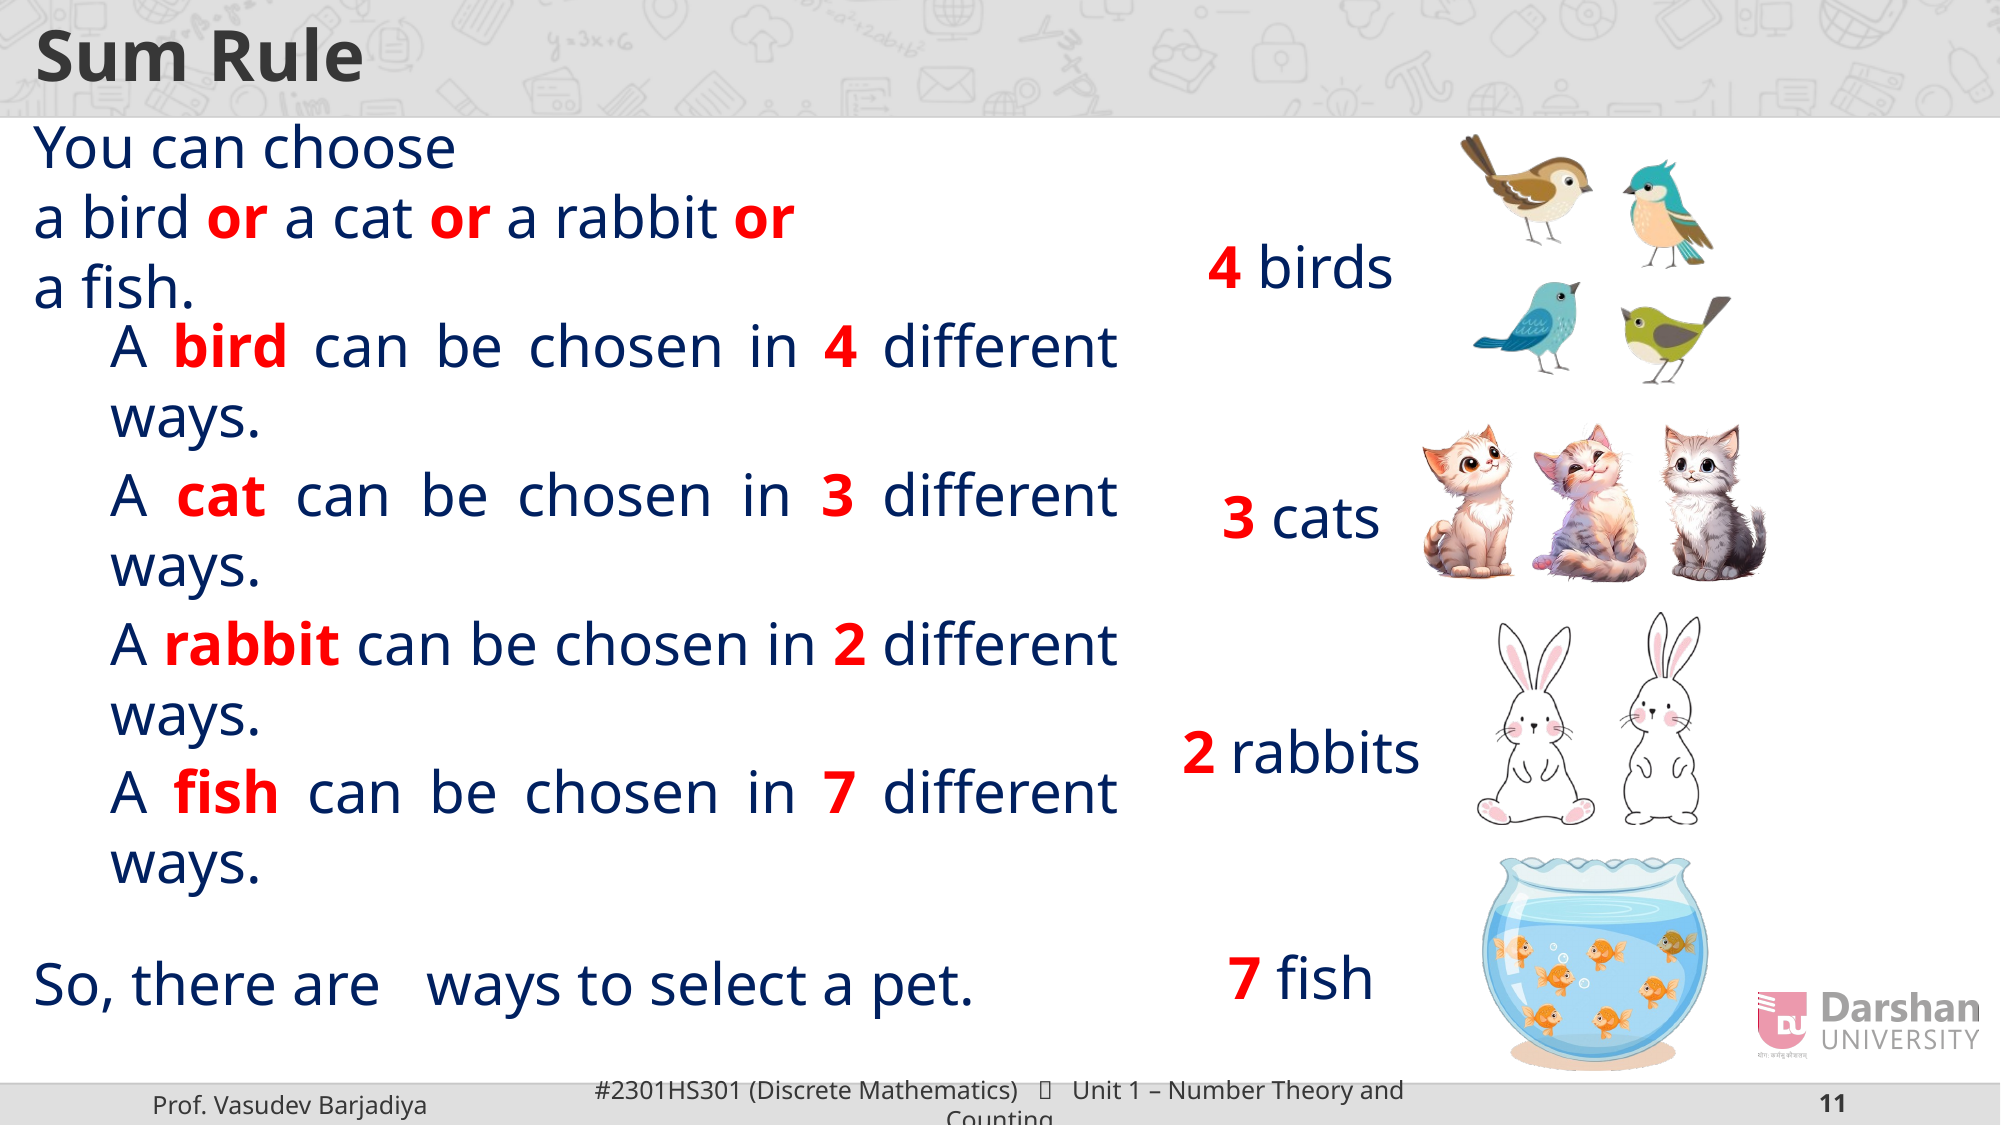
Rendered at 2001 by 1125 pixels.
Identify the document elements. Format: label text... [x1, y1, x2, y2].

text_box A cat can be chosen in 3 different ways. [95, 489, 1134, 567]
picture [1476, 852, 1713, 1076]
text_box 4 birds [1166, 205, 1438, 302]
text_box You can choose a bird or a cat or a rabbit or a fish. [18, 145, 852, 284]
picture [1469, 612, 1721, 825]
text_box 7 fish [1166, 916, 1438, 1013]
text_box A bird can be chosen in 4 different ways. [95, 340, 1134, 419]
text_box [1413, 420, 1777, 585]
text_box A rabbit can be chosen in 2 different ways. [95, 637, 1134, 716]
title Sum Rule [0, 0, 2000, 117]
text_box A fish can be chosen in 7 different ways. [95, 786, 1134, 865]
text_box 2 rabbits [1166, 690, 1438, 787]
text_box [1456, 113, 1734, 393]
text_box 3 cats [1166, 454, 1413, 551]
